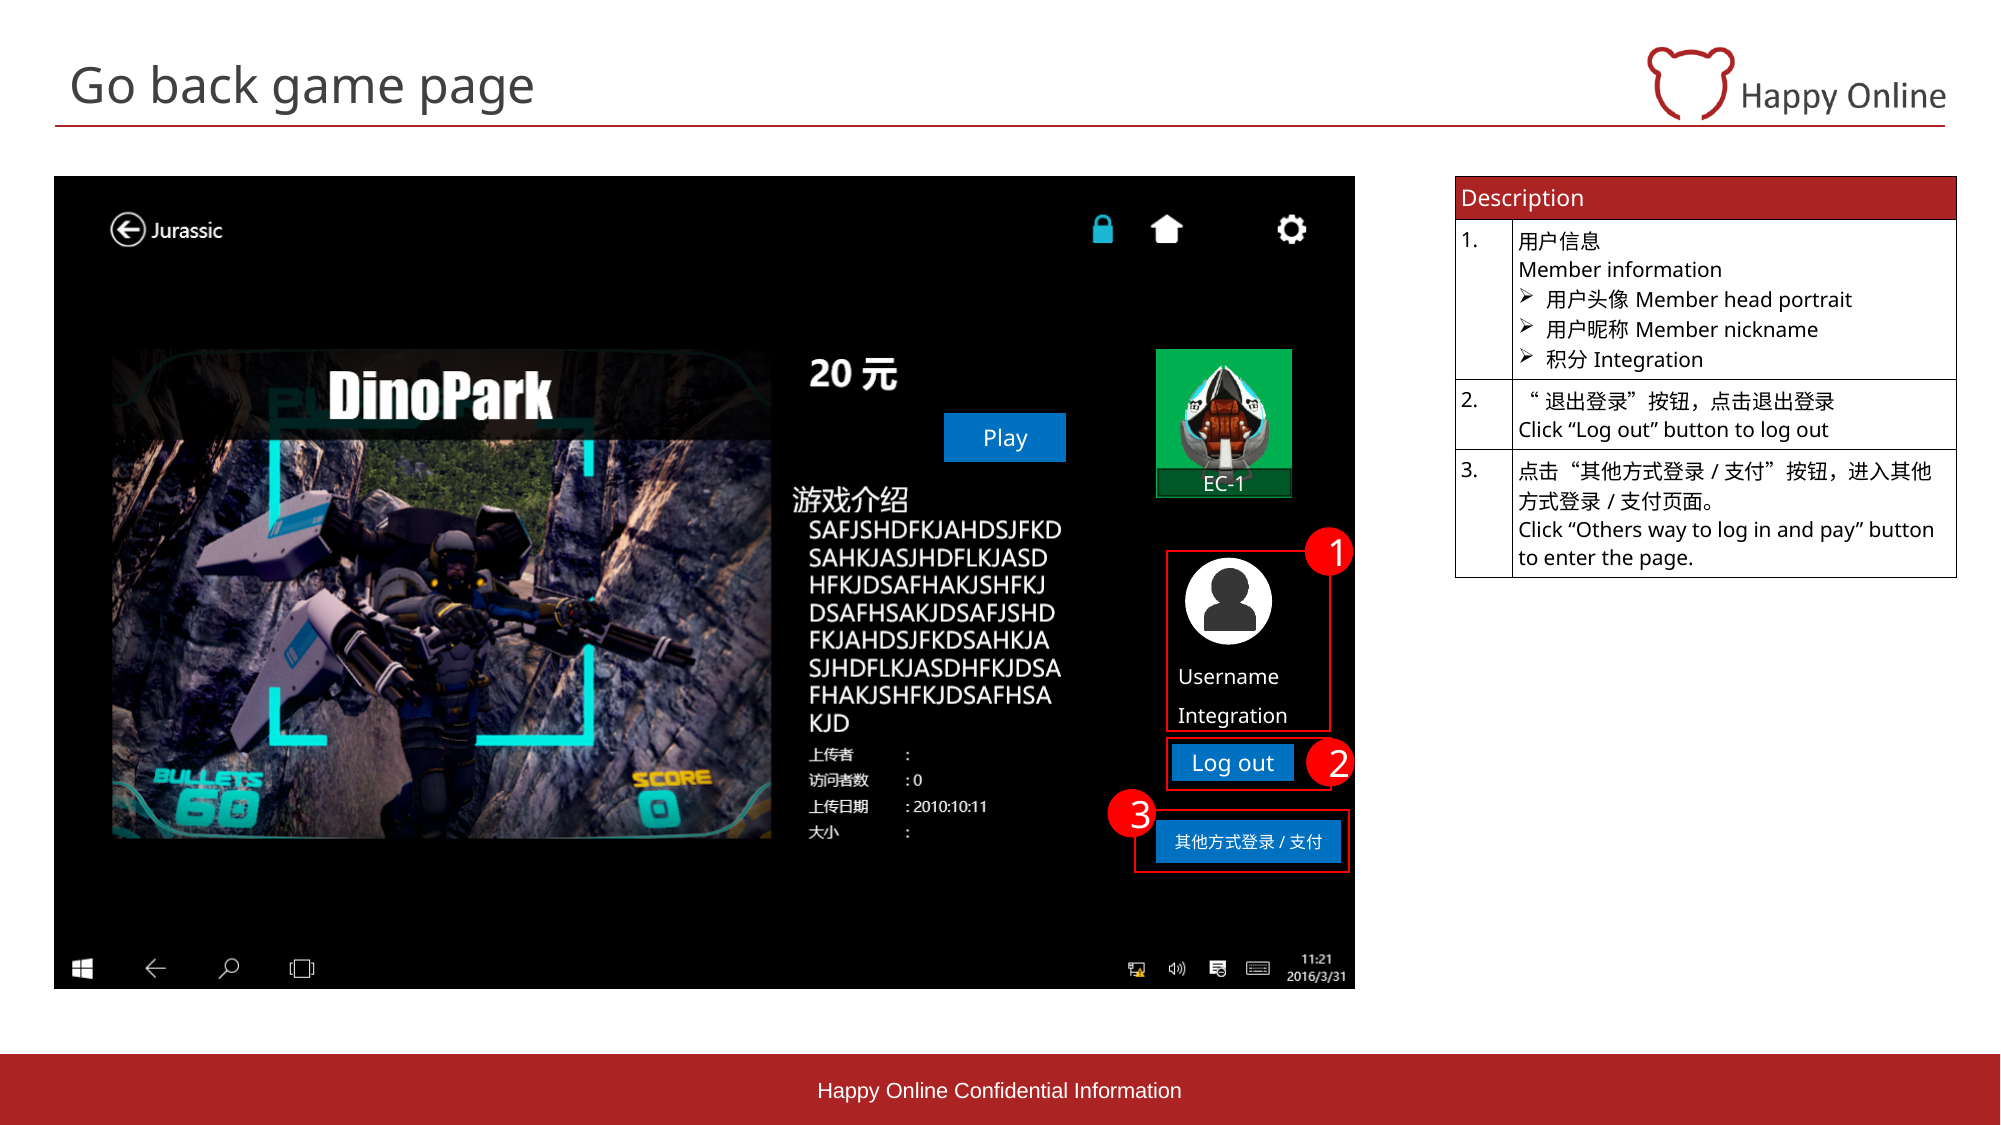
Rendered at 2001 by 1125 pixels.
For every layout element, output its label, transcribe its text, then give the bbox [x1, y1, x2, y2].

picture [1646, 43, 1946, 123]
table_cell 2. [1456, 380, 1512, 449]
table_cell 用户信息 Member information 用户头像Member head portrait 用户昵称Member nickname 积分Integration [1513, 220, 1956, 379]
table_cell 1. [1456, 220, 1512, 379]
table_cell 3. [1456, 450, 1512, 577]
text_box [54, 176, 1355, 989]
table_cell “退出登录”按钮，点击退出登录 Click “Log out” button to log out [1513, 380, 1956, 449]
table_cell 点击“其他方式登录/支付”按钮，进入其他方式登录/支付页面。 Click “Others way to log in and pay” button to enter the page. [1513, 450, 1956, 577]
title Go back game page [54, 43, 1646, 132]
table_header Description [1456, 177, 1956, 219]
